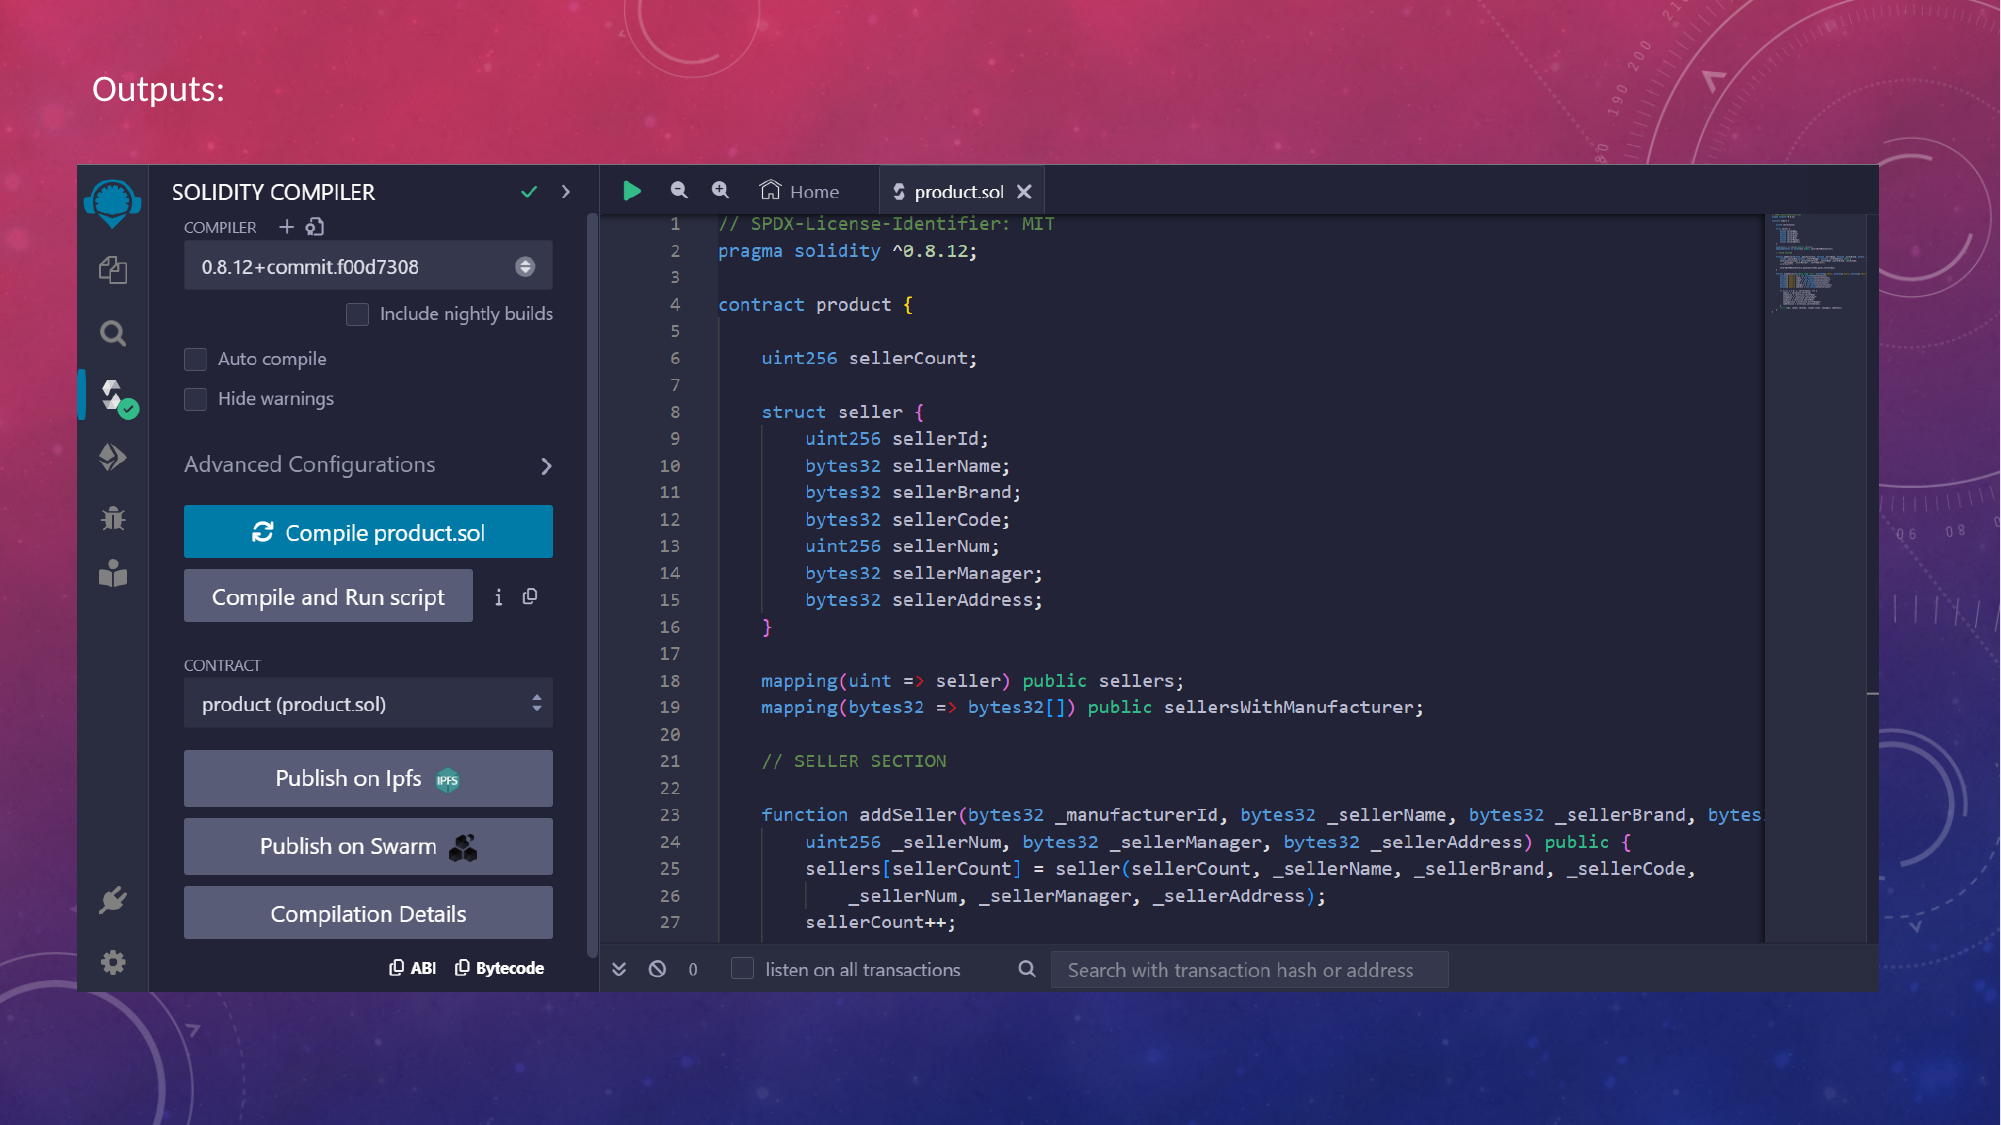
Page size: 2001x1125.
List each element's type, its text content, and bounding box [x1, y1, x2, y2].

picture [0, 0, 2001, 1125]
text_box Outputs: [77, 56, 577, 117]
